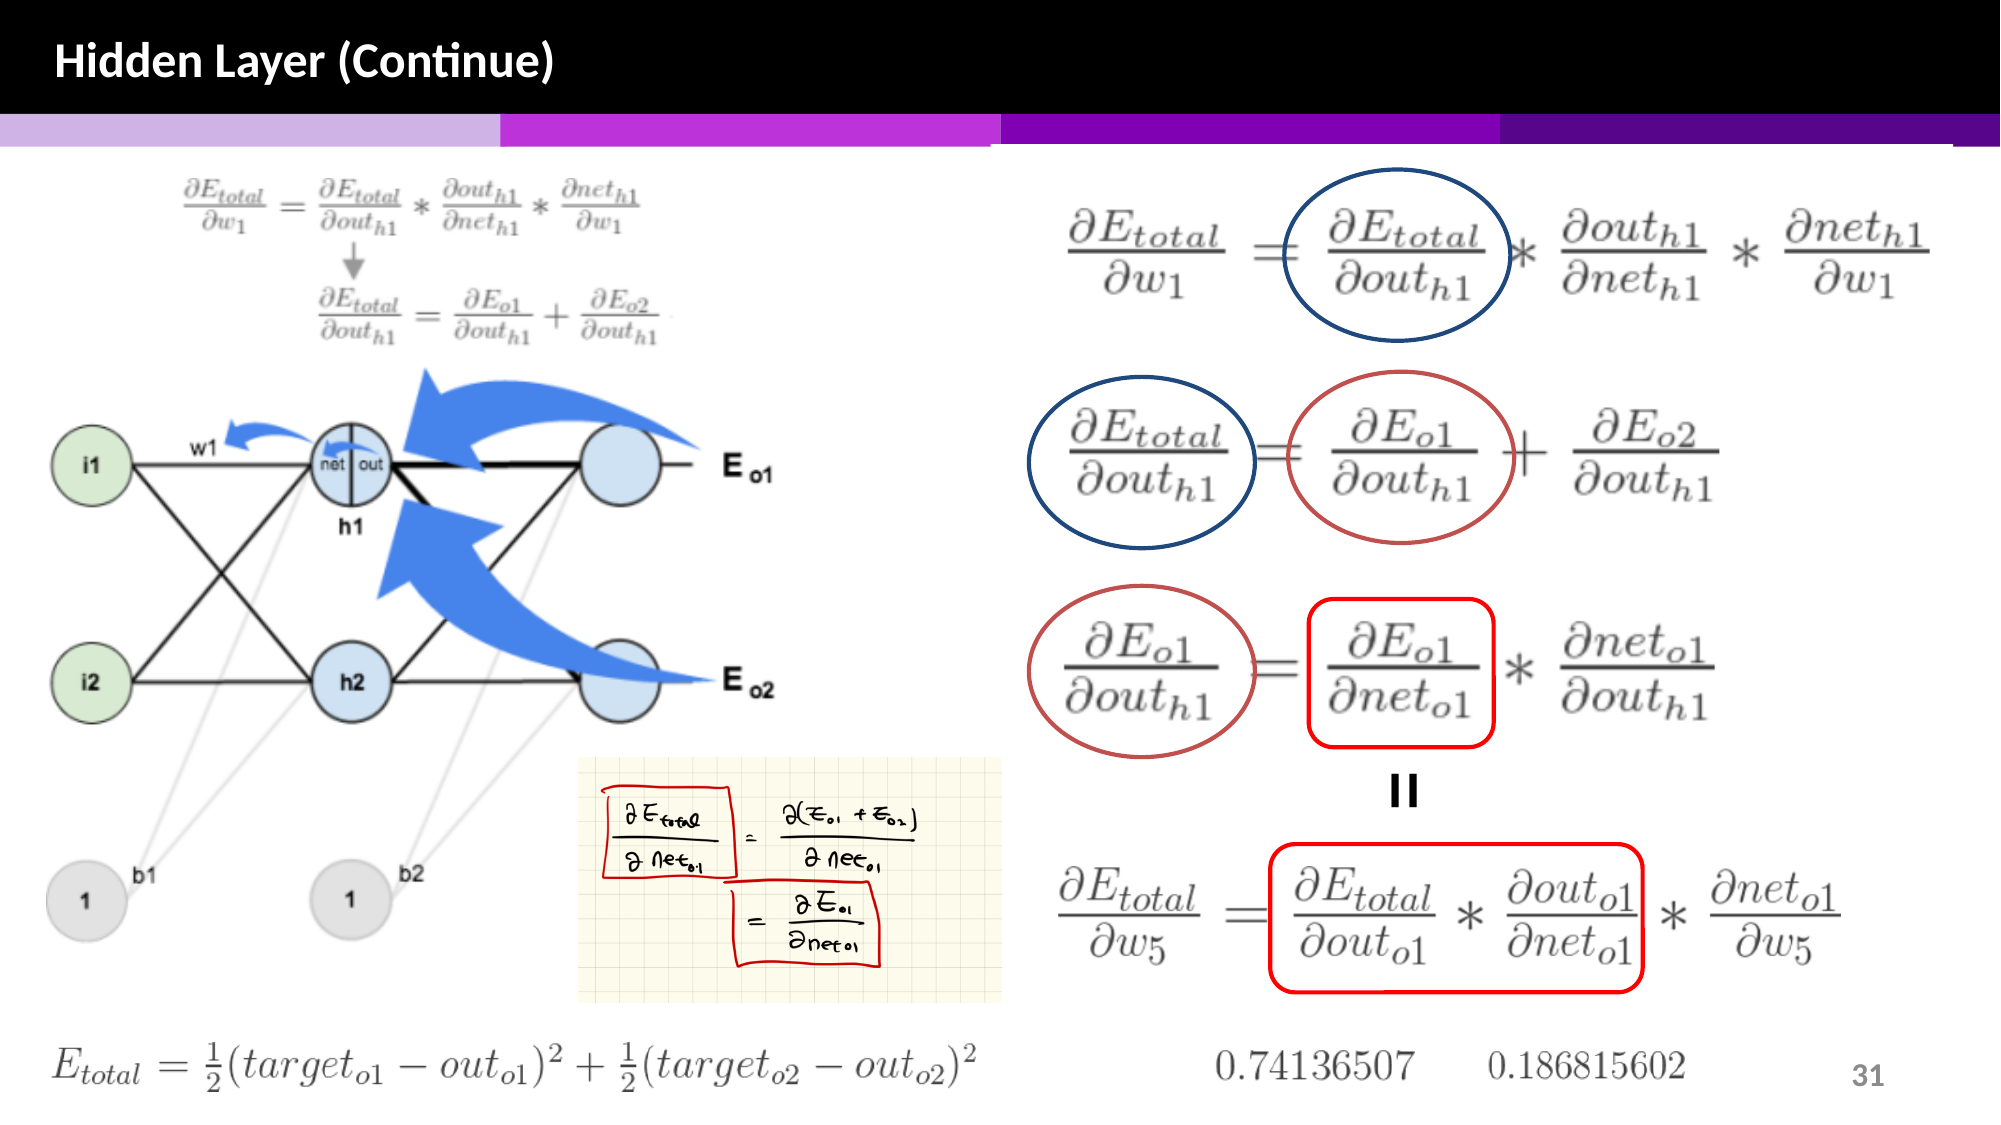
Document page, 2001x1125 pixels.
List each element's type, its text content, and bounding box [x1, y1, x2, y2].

picture [0, 144, 1954, 1119]
picture [1477, 1018, 1726, 1115]
text_box = [1361, 785, 1457, 817]
list Hidden Layer (Continue) [39, 1, 1964, 114]
